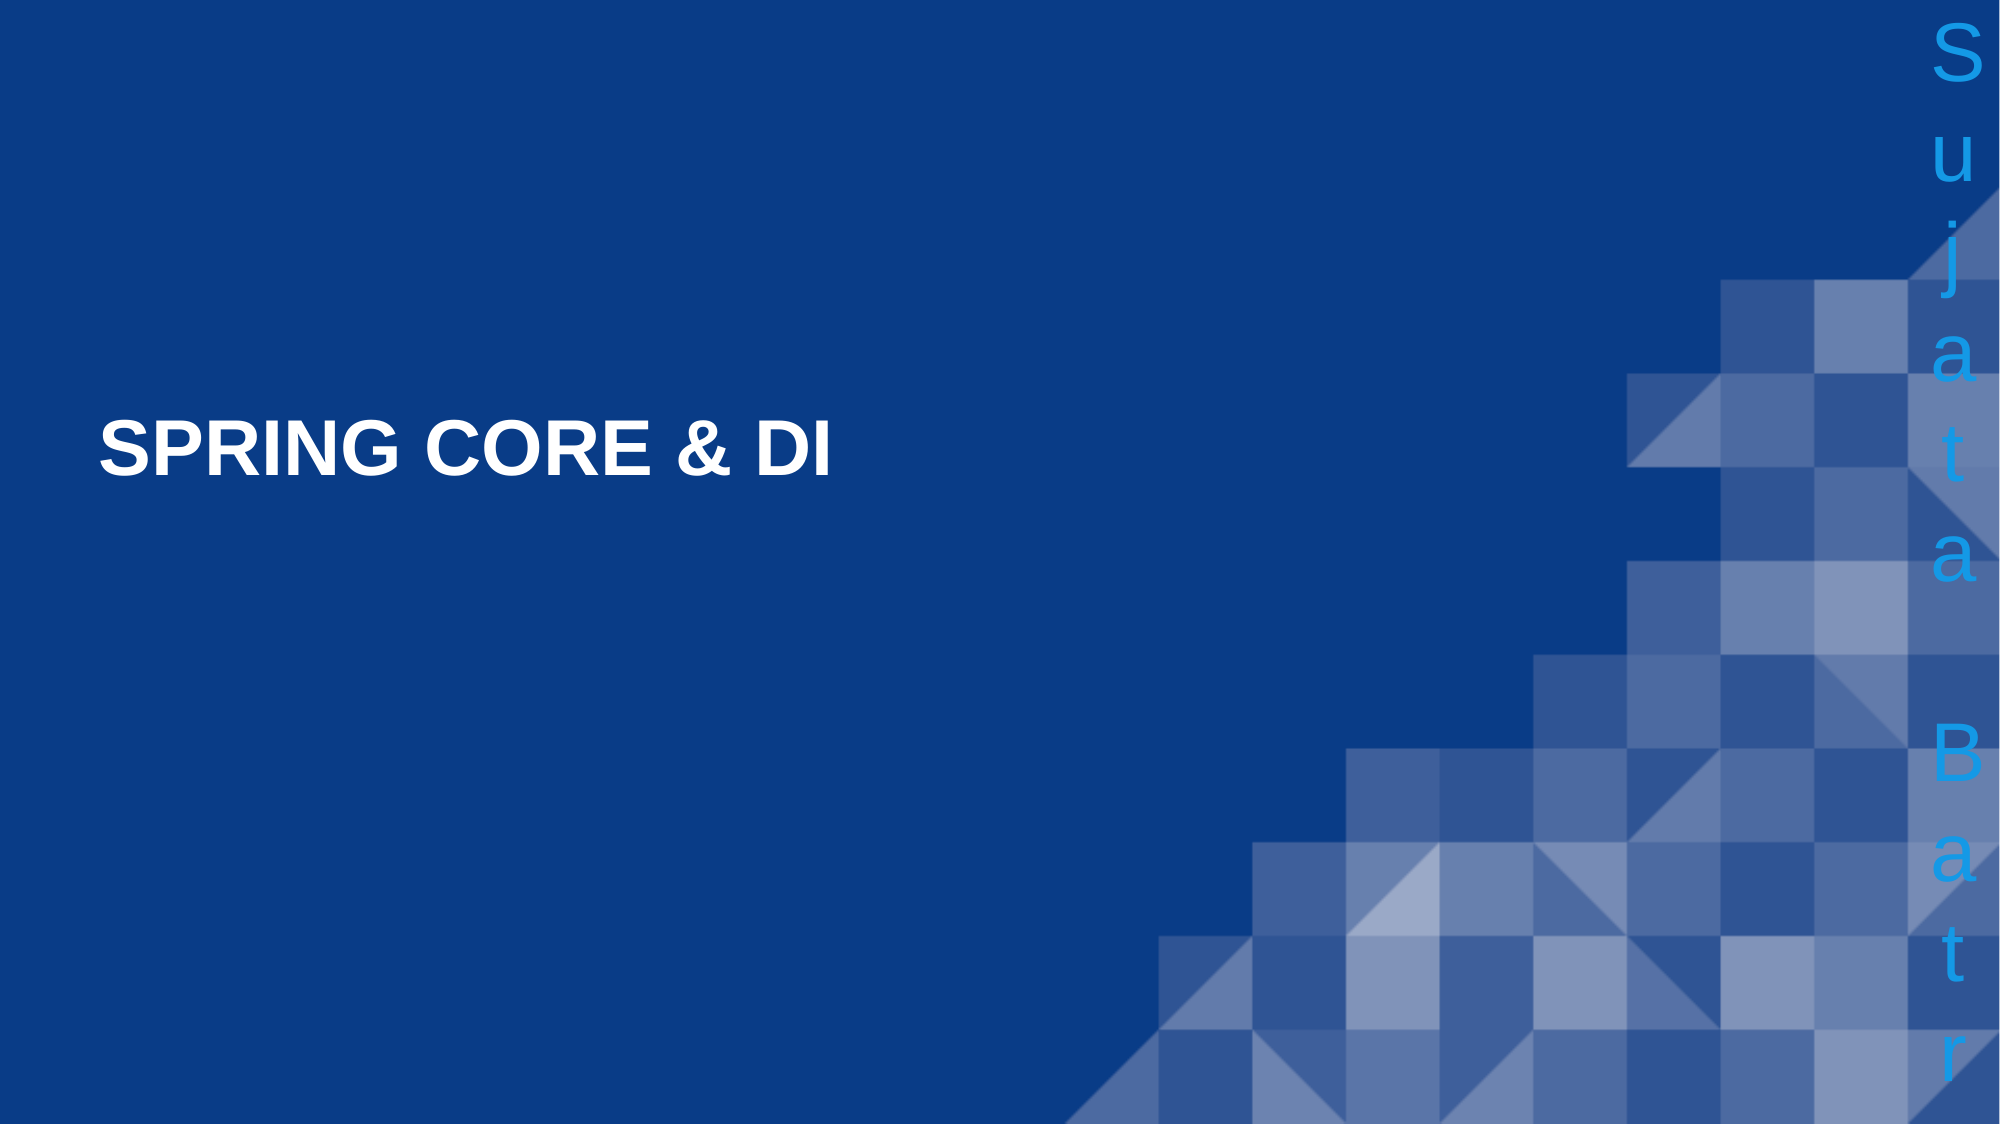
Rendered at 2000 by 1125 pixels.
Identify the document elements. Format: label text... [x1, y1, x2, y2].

title SPRING CORE & DI [98, 407, 1544, 582]
picture [0, 0, 2000, 1124]
